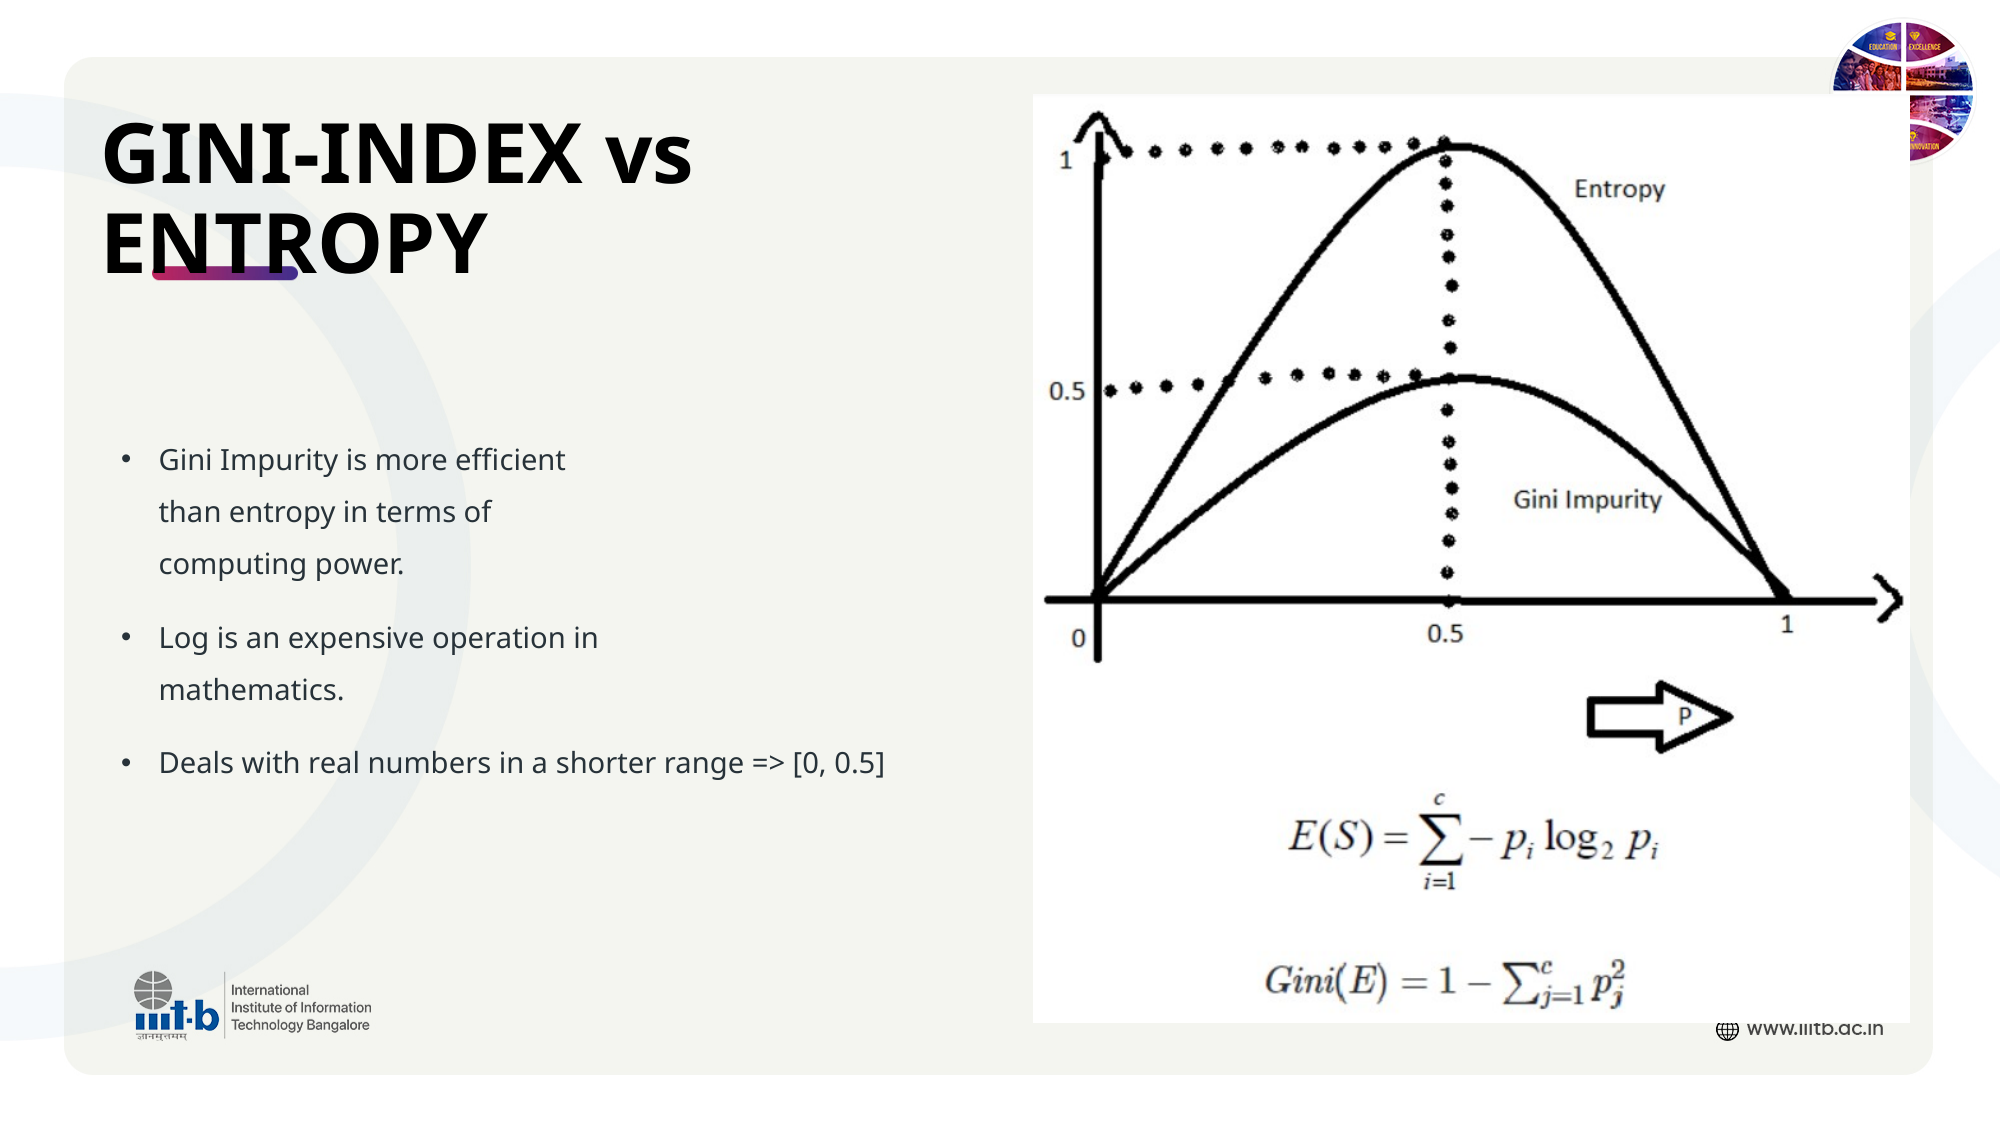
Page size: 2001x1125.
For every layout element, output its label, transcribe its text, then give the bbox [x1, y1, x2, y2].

picture [0, 4, 2000, 1125]
list Gini Impurity is more efficient than entropy in terms of computing power. Log is an expensive operation in mathematics. Deals with real numbers in a shorter range => [0, 0.5] [106, 415, 1033, 1014]
title GINI-INDEX vs ENTROPY [85, 59, 1052, 343]
